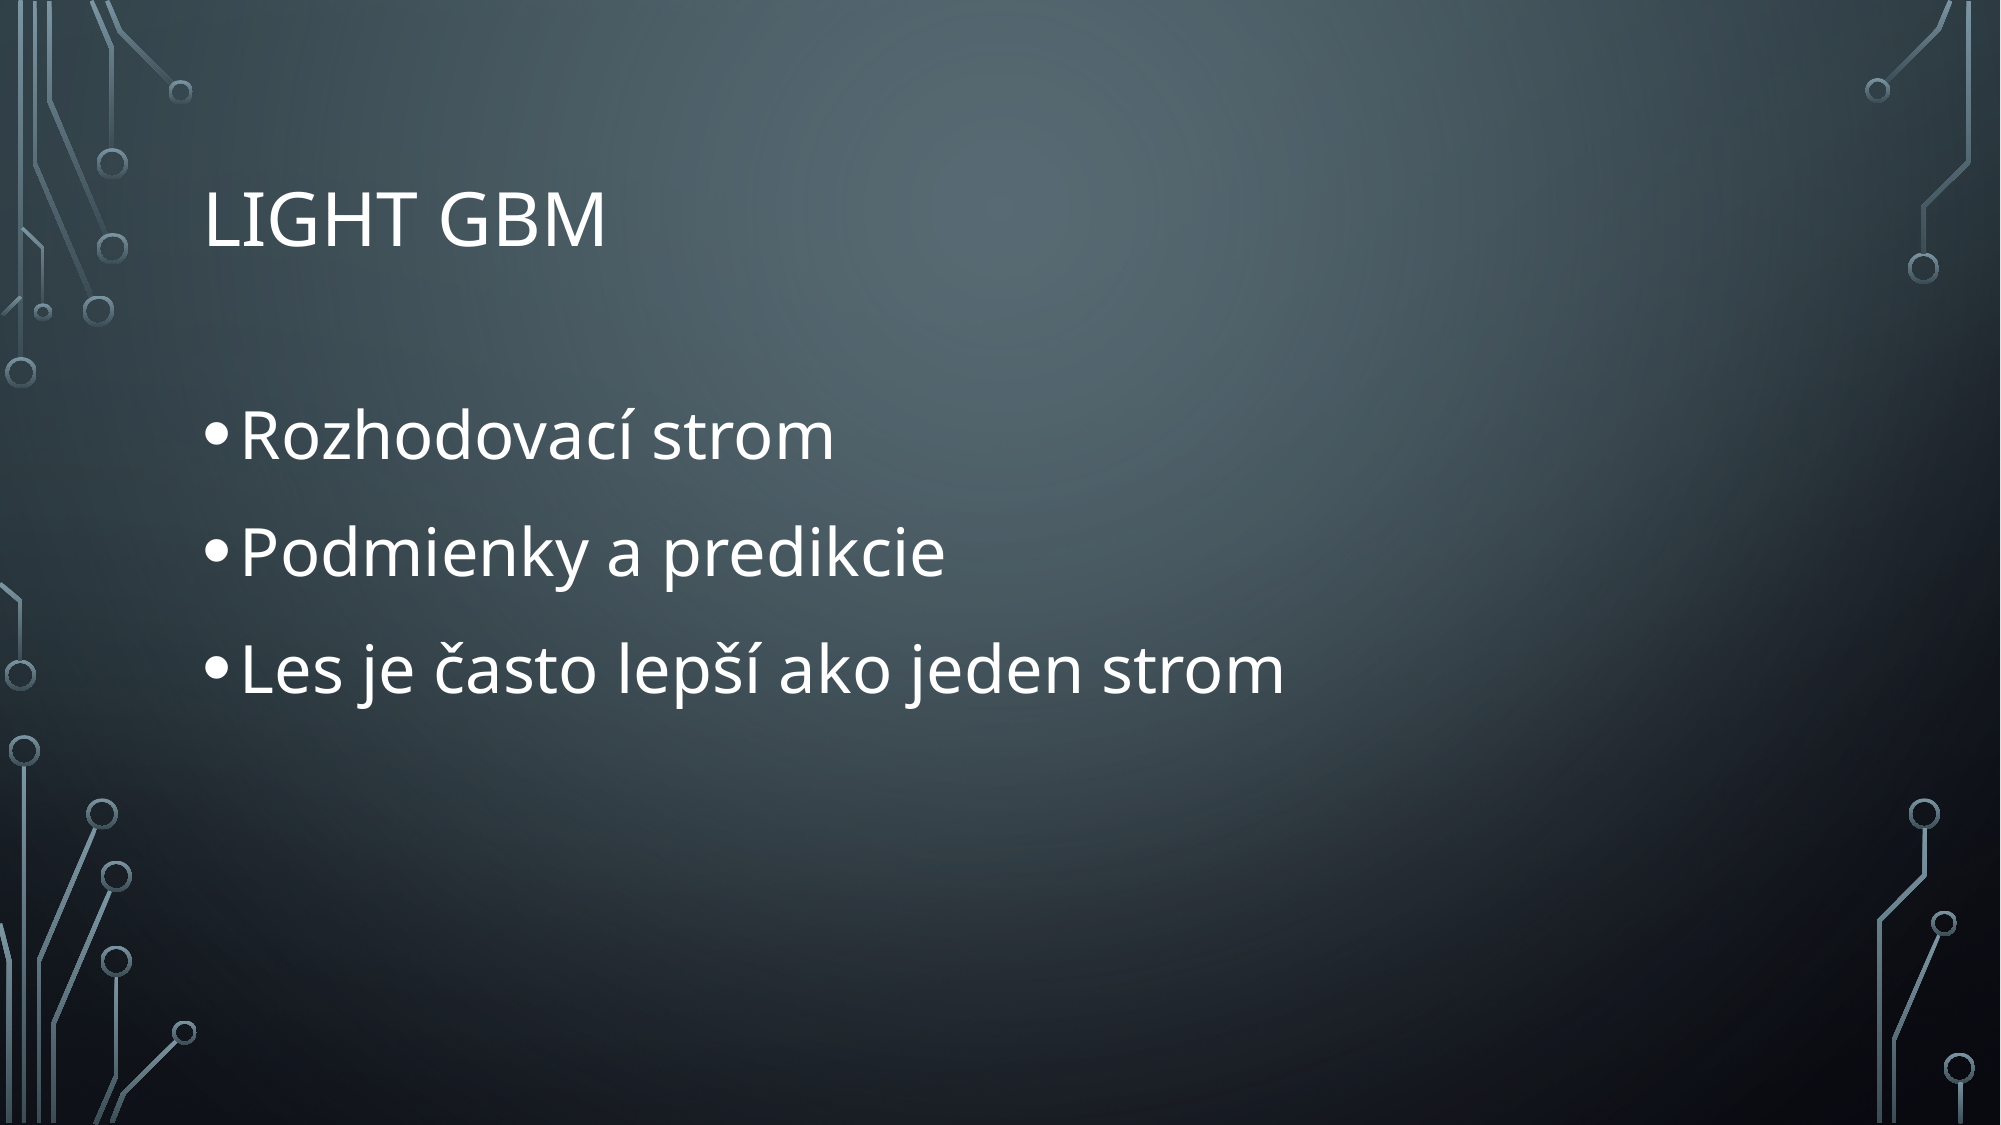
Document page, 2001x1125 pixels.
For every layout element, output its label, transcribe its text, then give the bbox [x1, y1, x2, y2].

title Light GBM [187, 101, 1813, 344]
list Rozhodovací strom Podmienky a predikcie Les je často lepší ako jeden strom [187, 369, 1813, 1003]
